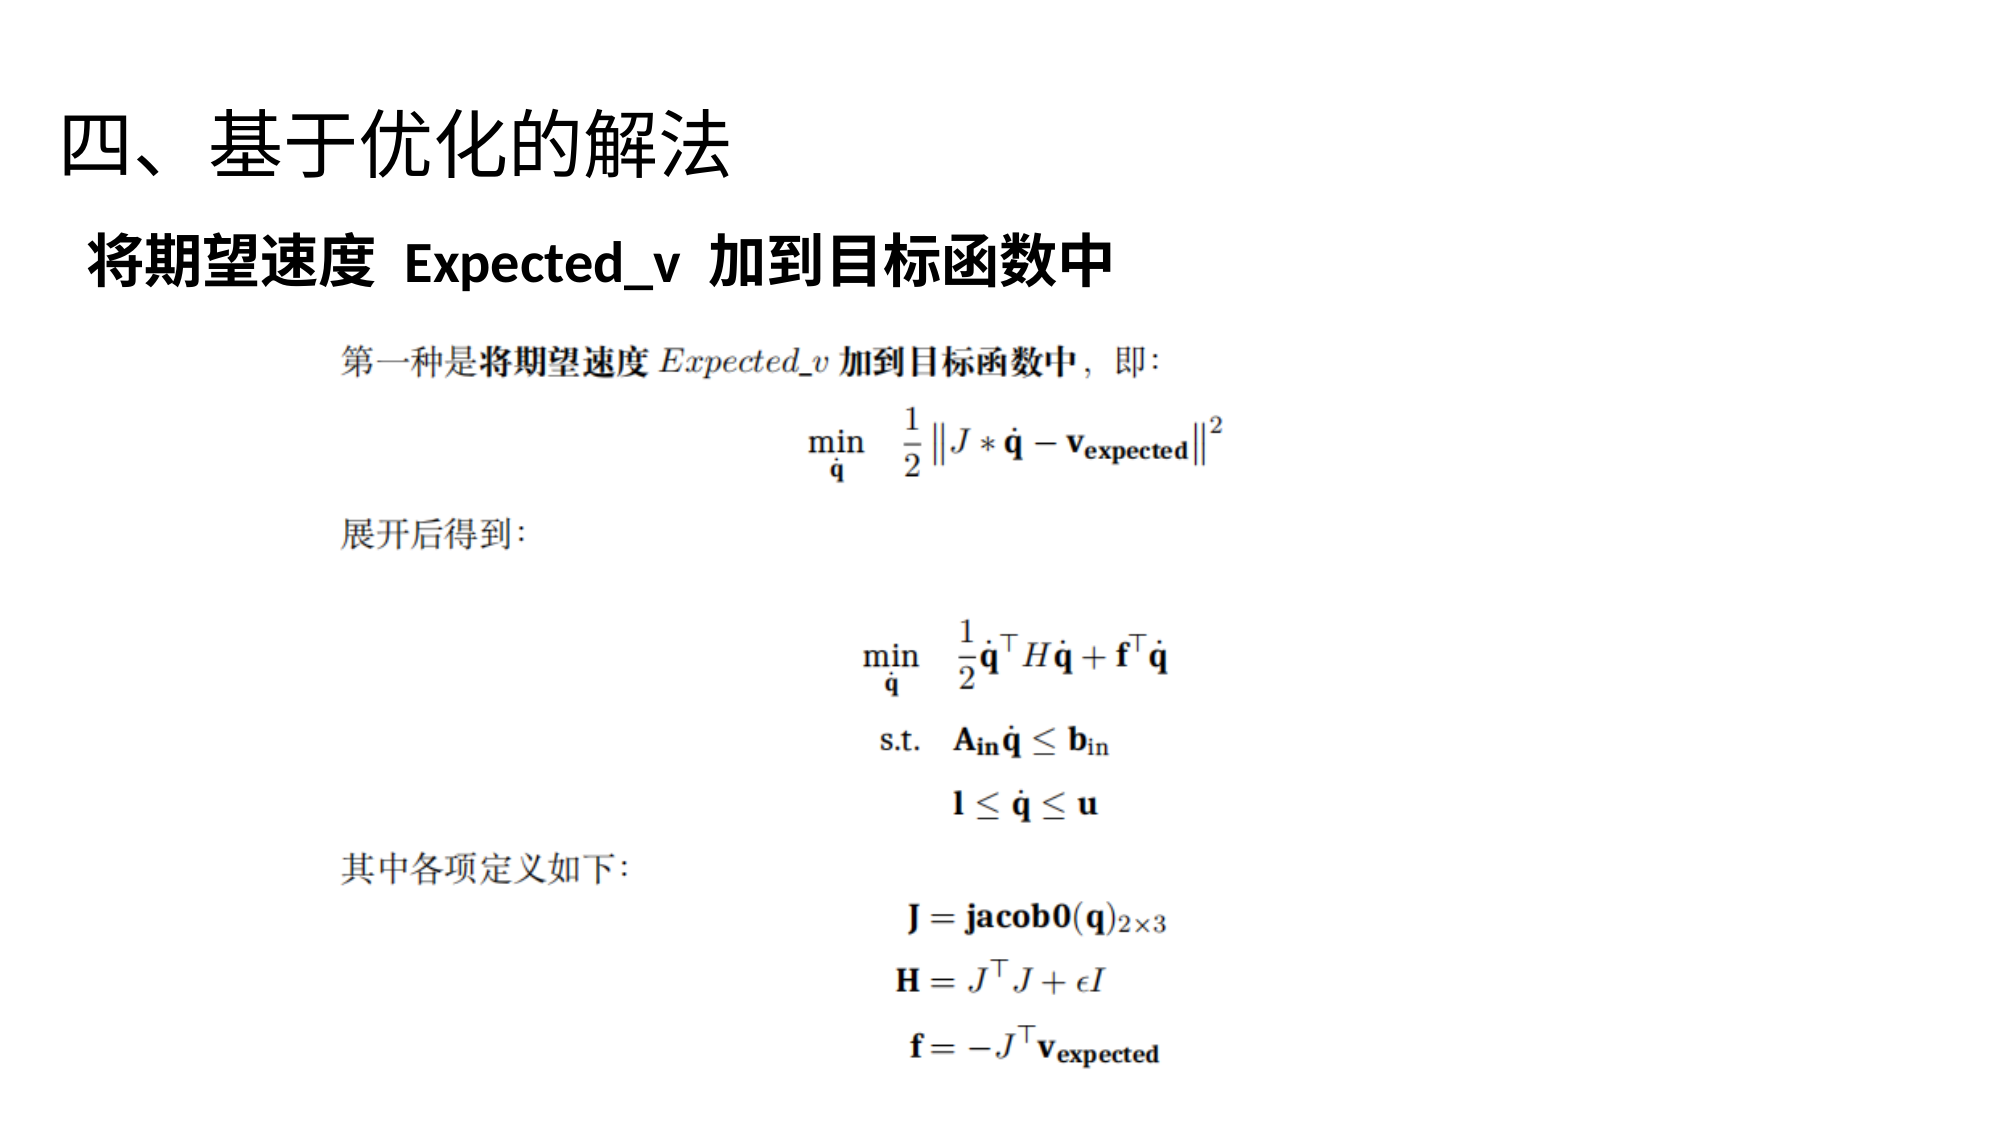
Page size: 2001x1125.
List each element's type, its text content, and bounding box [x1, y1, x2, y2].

picture [307, 327, 1822, 1091]
title 四、基于优化的解法 [43, 39, 1769, 257]
text_box 将期望速度 Expected_v 加到目标函数中 [71, 216, 1233, 302]
